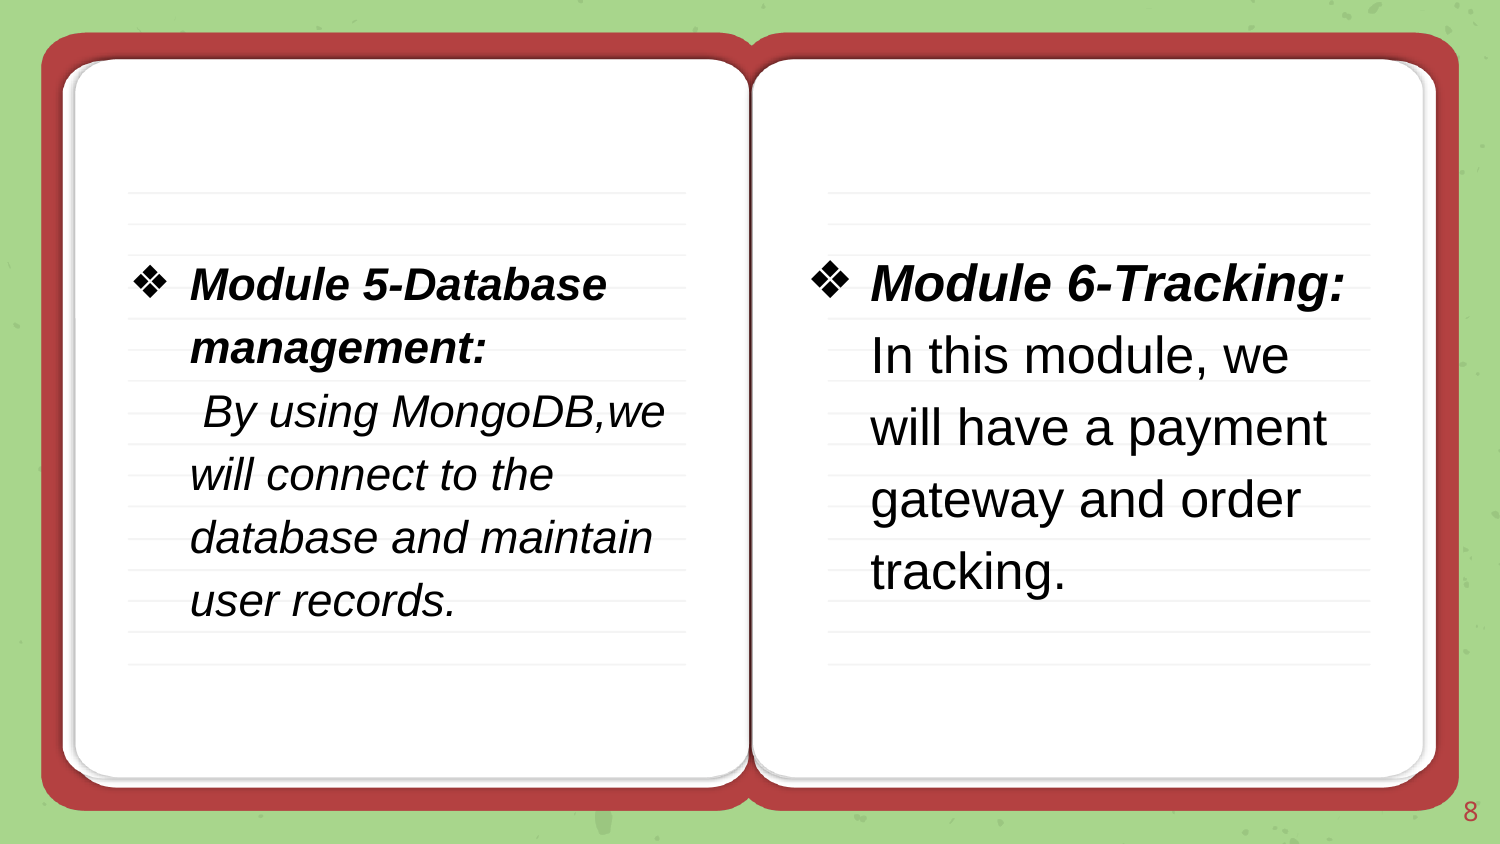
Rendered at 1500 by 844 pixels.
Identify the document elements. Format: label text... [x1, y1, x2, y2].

text_box Module 5-Database management: By using MongoDB,we will connect to the database and maintain user records. [99, 231, 702, 641]
picture [41, 32, 1459, 811]
slide_number ‹#› [1403, 779, 1494, 844]
text_box Module 6-Tracking: In this module, we will have a payment gateway and order tracking. [780, 225, 1383, 650]
